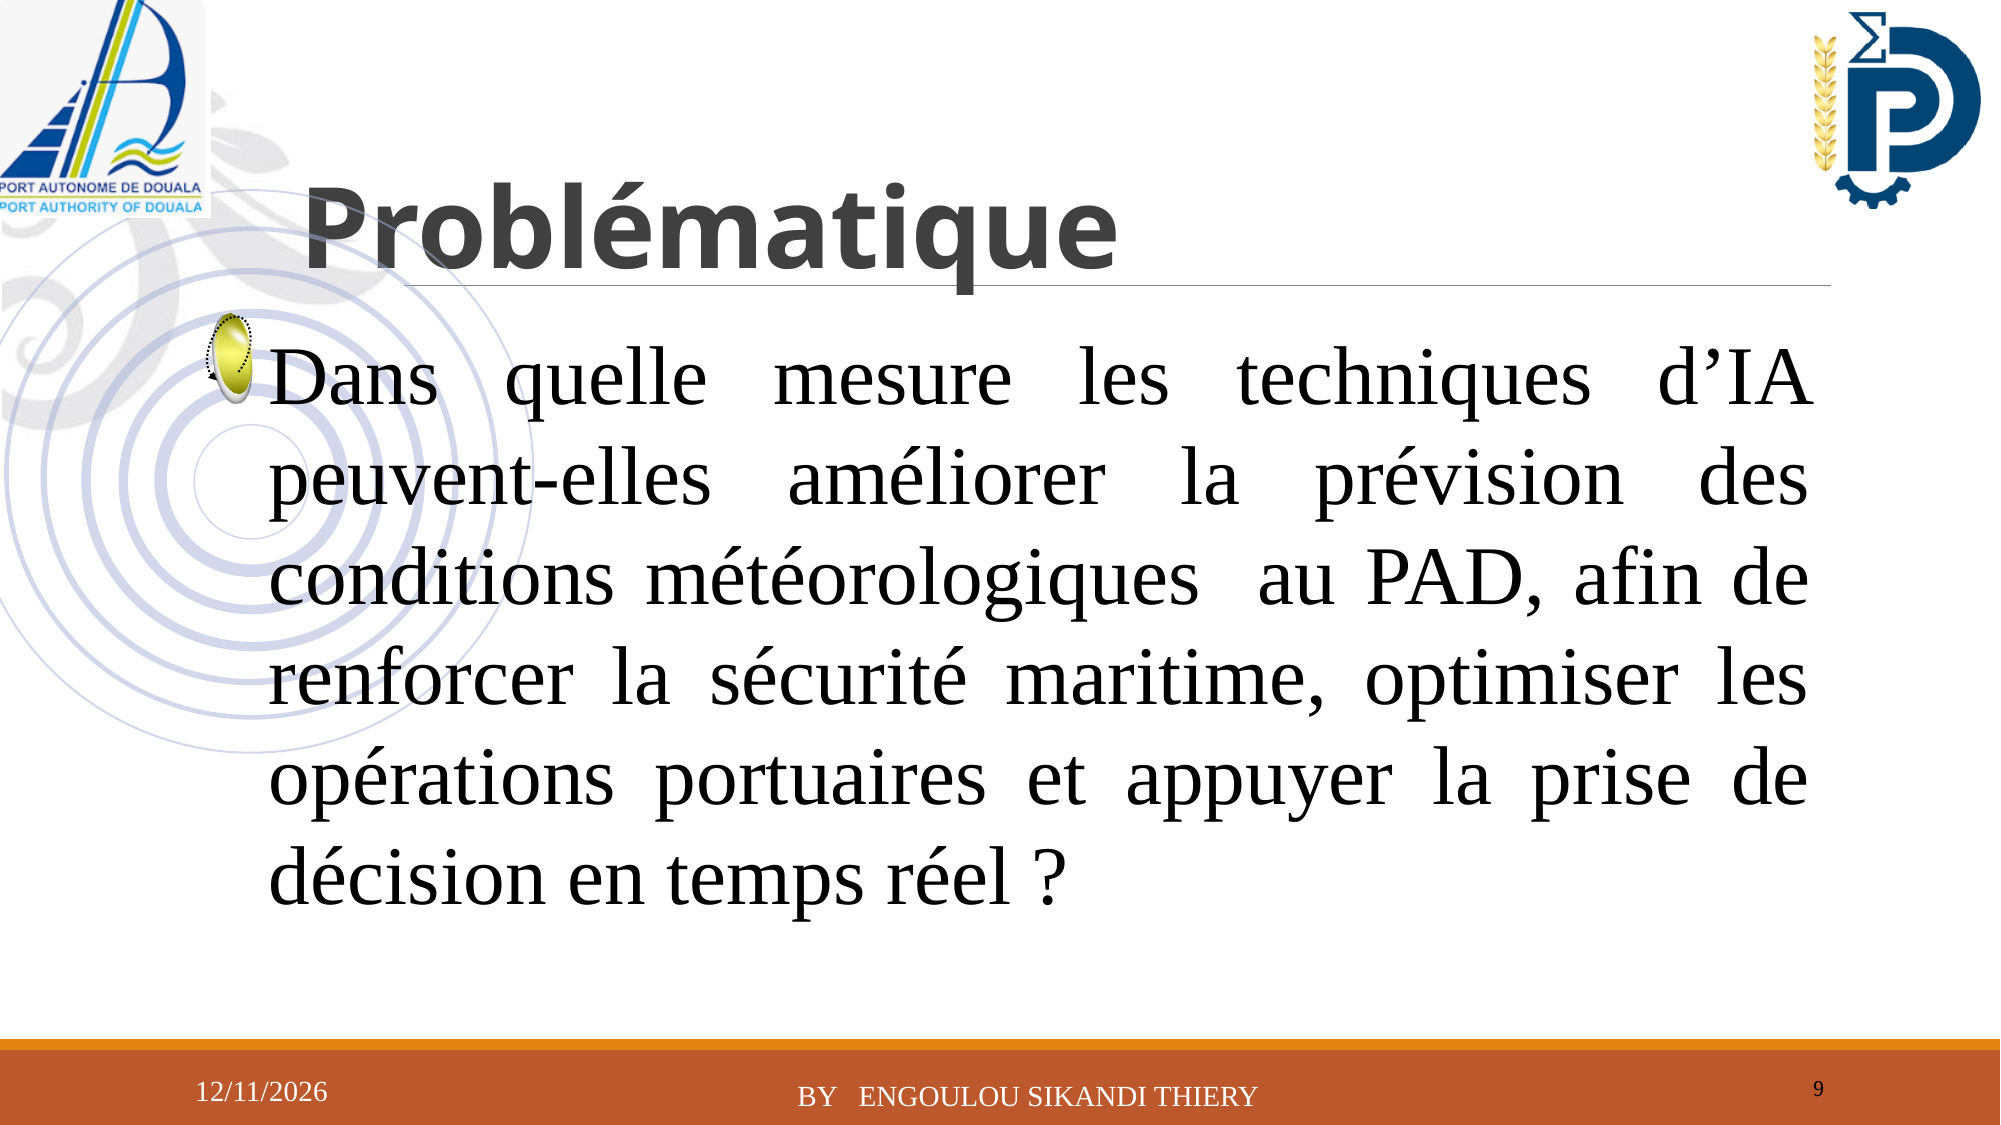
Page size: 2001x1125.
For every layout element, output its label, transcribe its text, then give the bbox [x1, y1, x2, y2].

picture [0, 0, 405, 218]
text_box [209, 308, 1828, 936]
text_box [0, 189, 534, 754]
picture [1795, 0, 1991, 224]
slide_number 9 [1624, 1059, 1840, 1120]
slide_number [180, 1059, 586, 1120]
text_box By ENGOULOU SIKANDI Thiery [632, 1065, 1424, 1125]
title Problématique [413, 133, 1247, 306]
